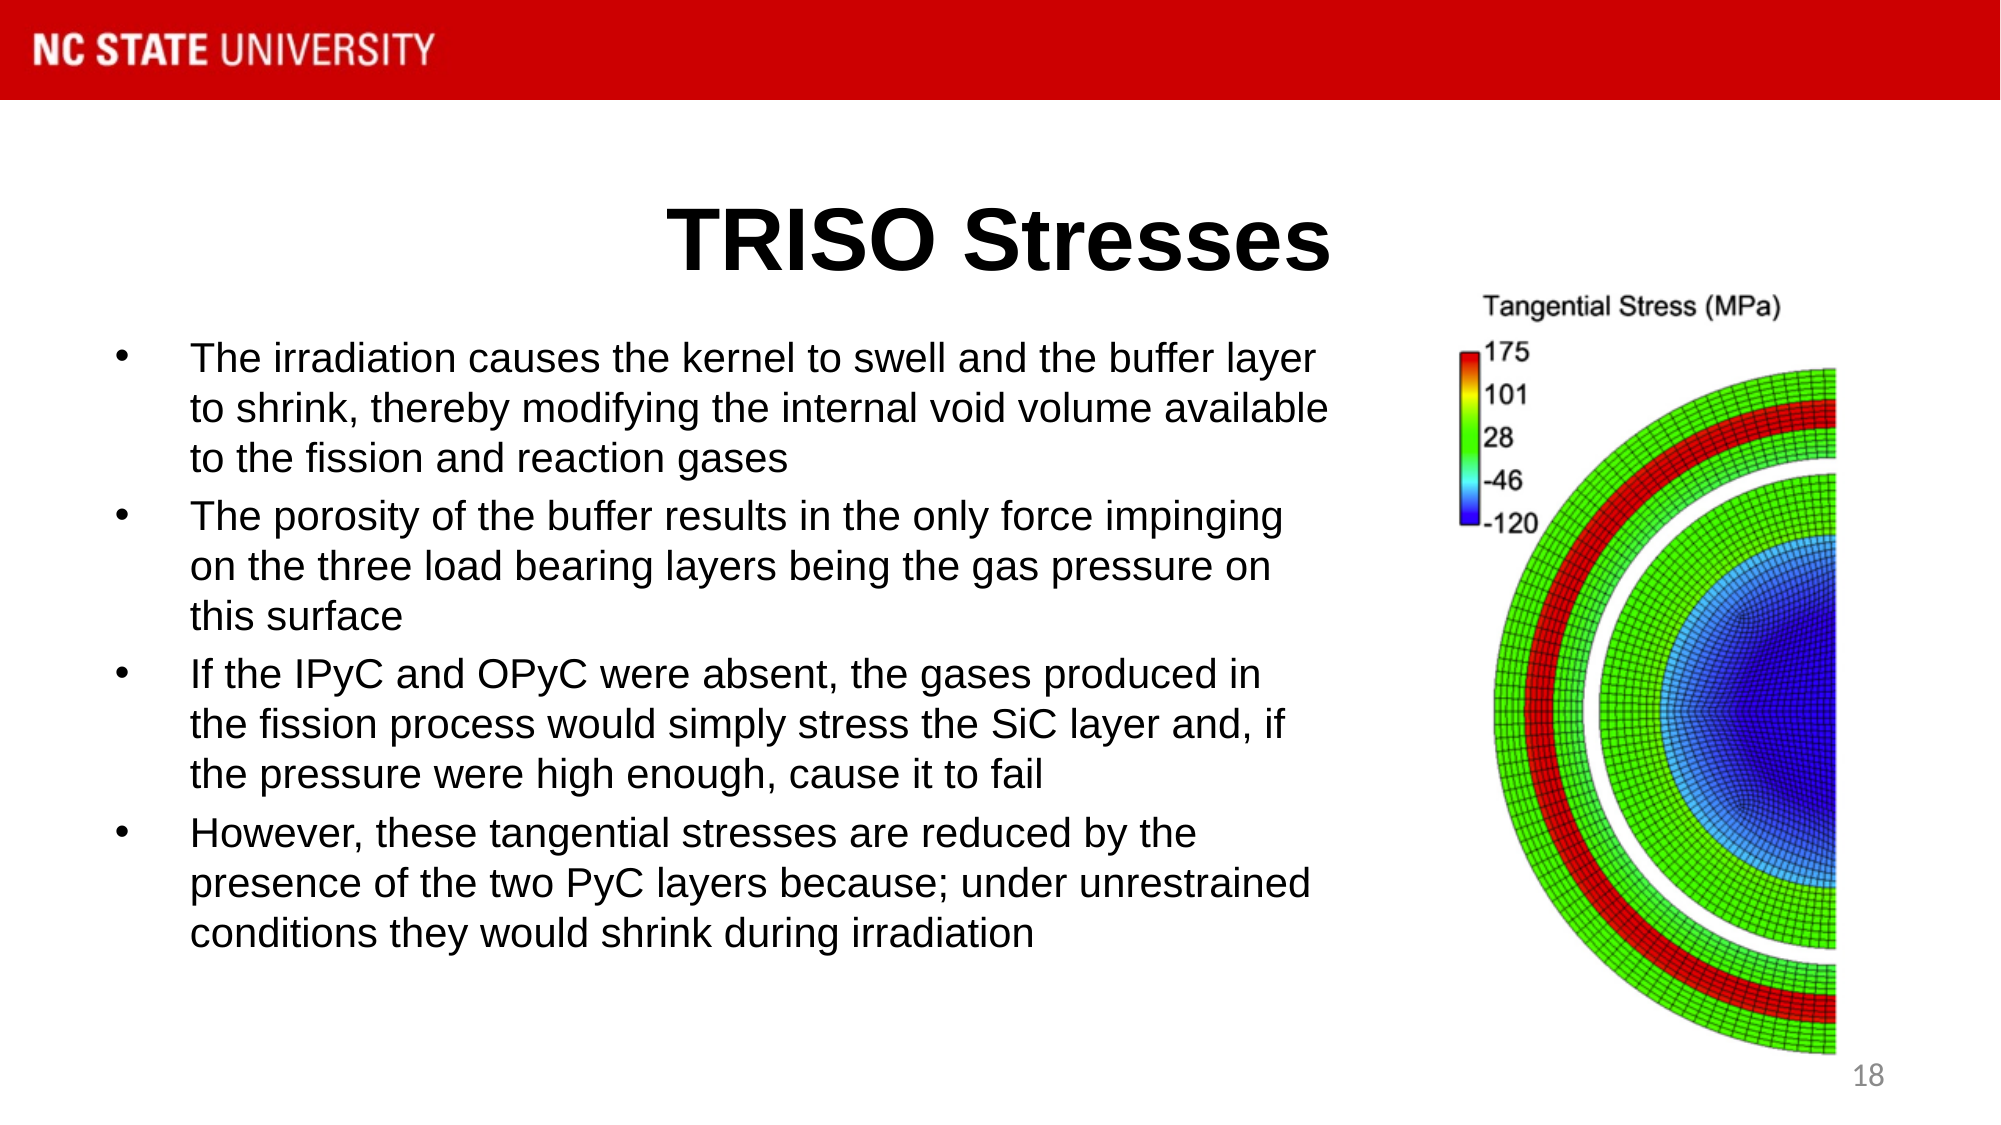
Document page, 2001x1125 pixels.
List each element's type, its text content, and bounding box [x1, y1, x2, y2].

title TRISO Stresses [99, 147, 1900, 323]
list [1458, 293, 1845, 1057]
list The irradiation causes the kernel to swell and the buffer layer to shrink, thereby modifying the internal void volume available to the fission and reaction gases The porosity of the buffer results in the only force impinging on the three load bearing layers being the gas pressure on this surface If the IPyC and OPyC were absent, the gases produced in the fission process would simply stress the SiC layer and, if the pressure were high enough, cause it to fail However, these tangential stresses are reduced by the presence of the two PyC layers because; under unrestrained conditions they would shrink during irradiation [99, 322, 1347, 1005]
picture [0, 0, 2001, 100]
slide_number 18 [1433, 1042, 1900, 1103]
